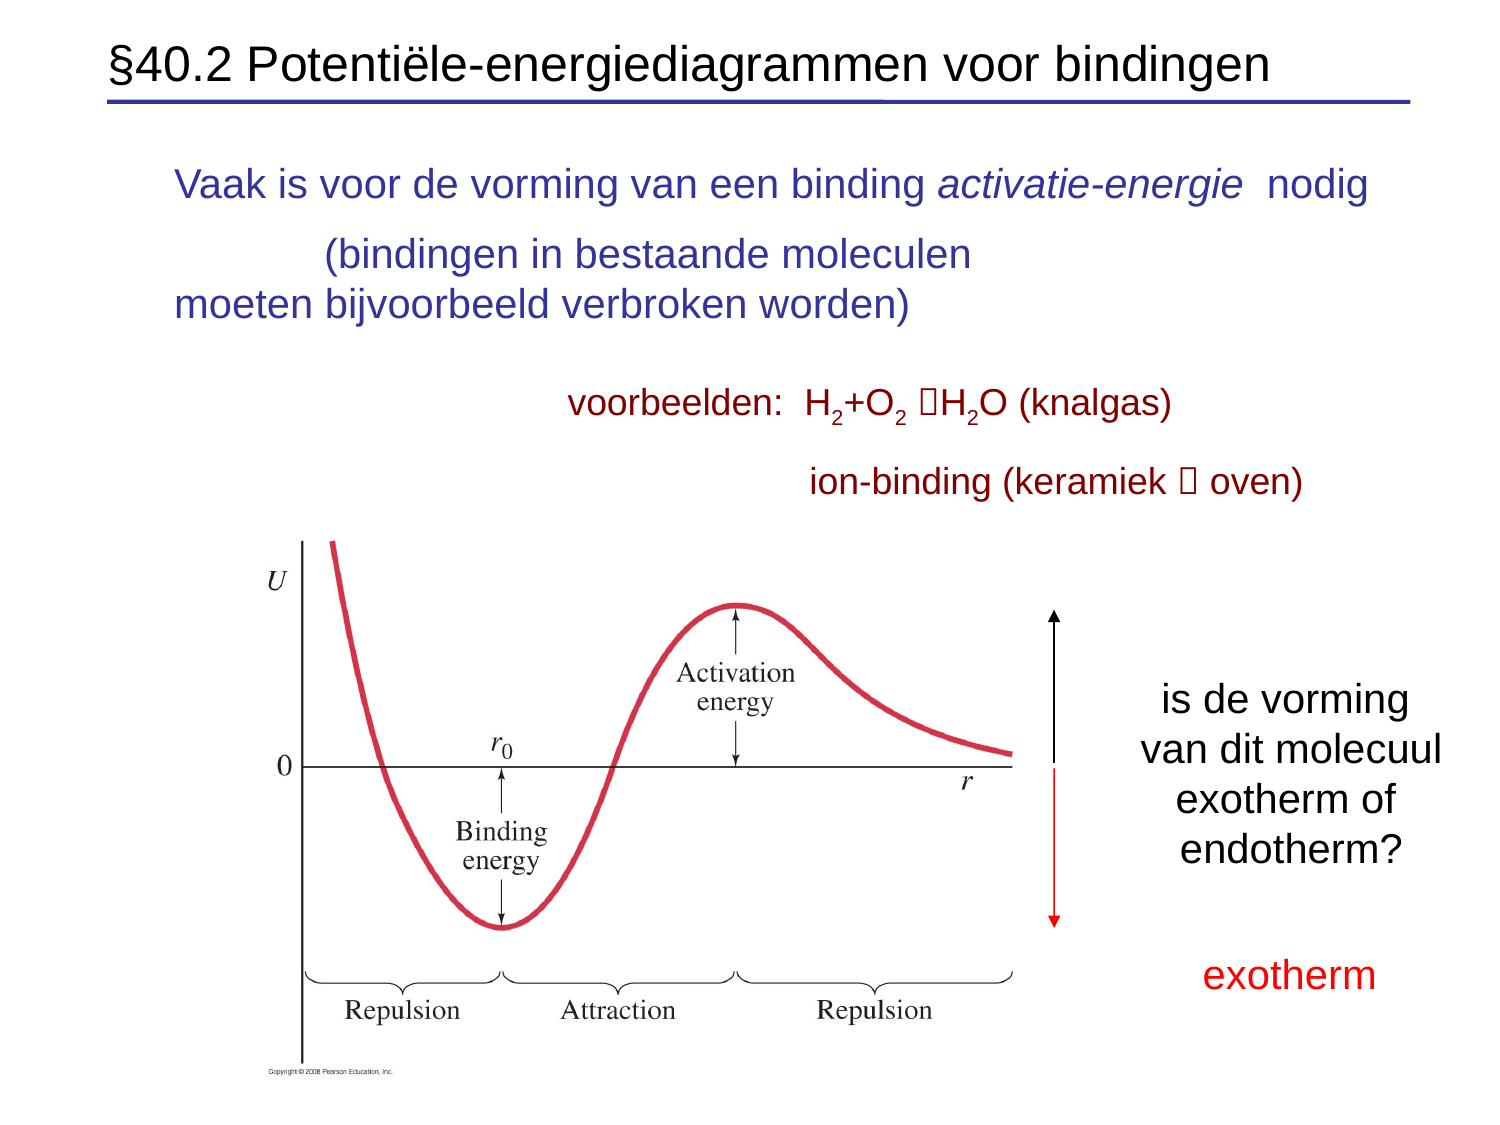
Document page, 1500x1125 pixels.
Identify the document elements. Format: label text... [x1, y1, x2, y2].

text_box Vaak is voor de vorming van een binding activatie-energie nodig (bindingen in bestaande moleculen moeten bijvoorbeeld verbroken worden) [159, 148, 1411, 335]
text_box §40.2 Potentiële-energiediagrammen voor bindingen [93, 11, 1411, 112]
text_box exotherm [1187, 940, 1392, 1006]
text_box voorbeelden: H2+O2 H2O (knalgas) [383, 343, 1187, 437]
picture [265, 537, 1016, 1080]
text_box is de vorming van dit molecuul exotherm of endotherm? [1125, 664, 1458, 880]
text_box ion-binding (keramiek  oven) [794, 449, 1319, 510]
